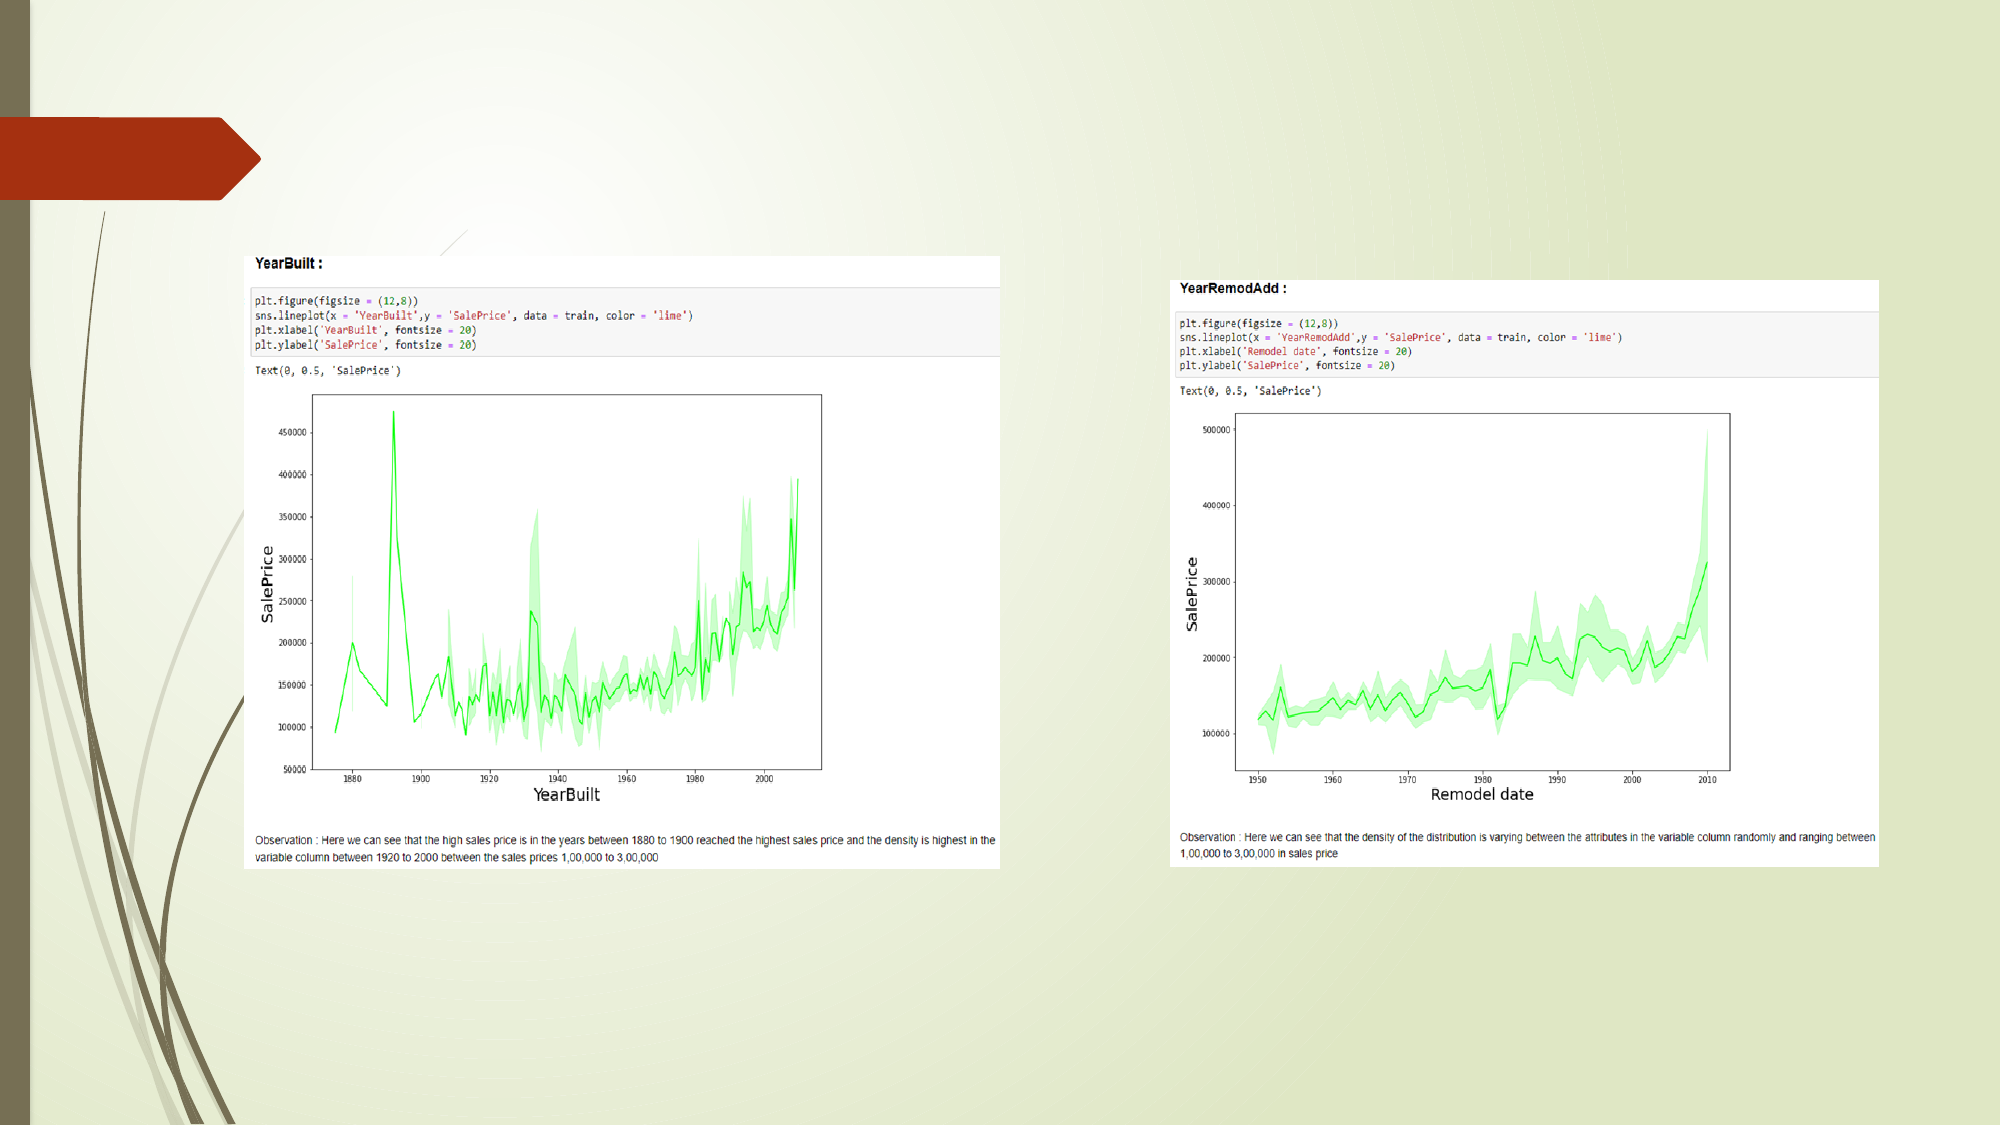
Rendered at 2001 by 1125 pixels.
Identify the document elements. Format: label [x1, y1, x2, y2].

list [1170, 280, 1879, 868]
list [244, 256, 1001, 869]
